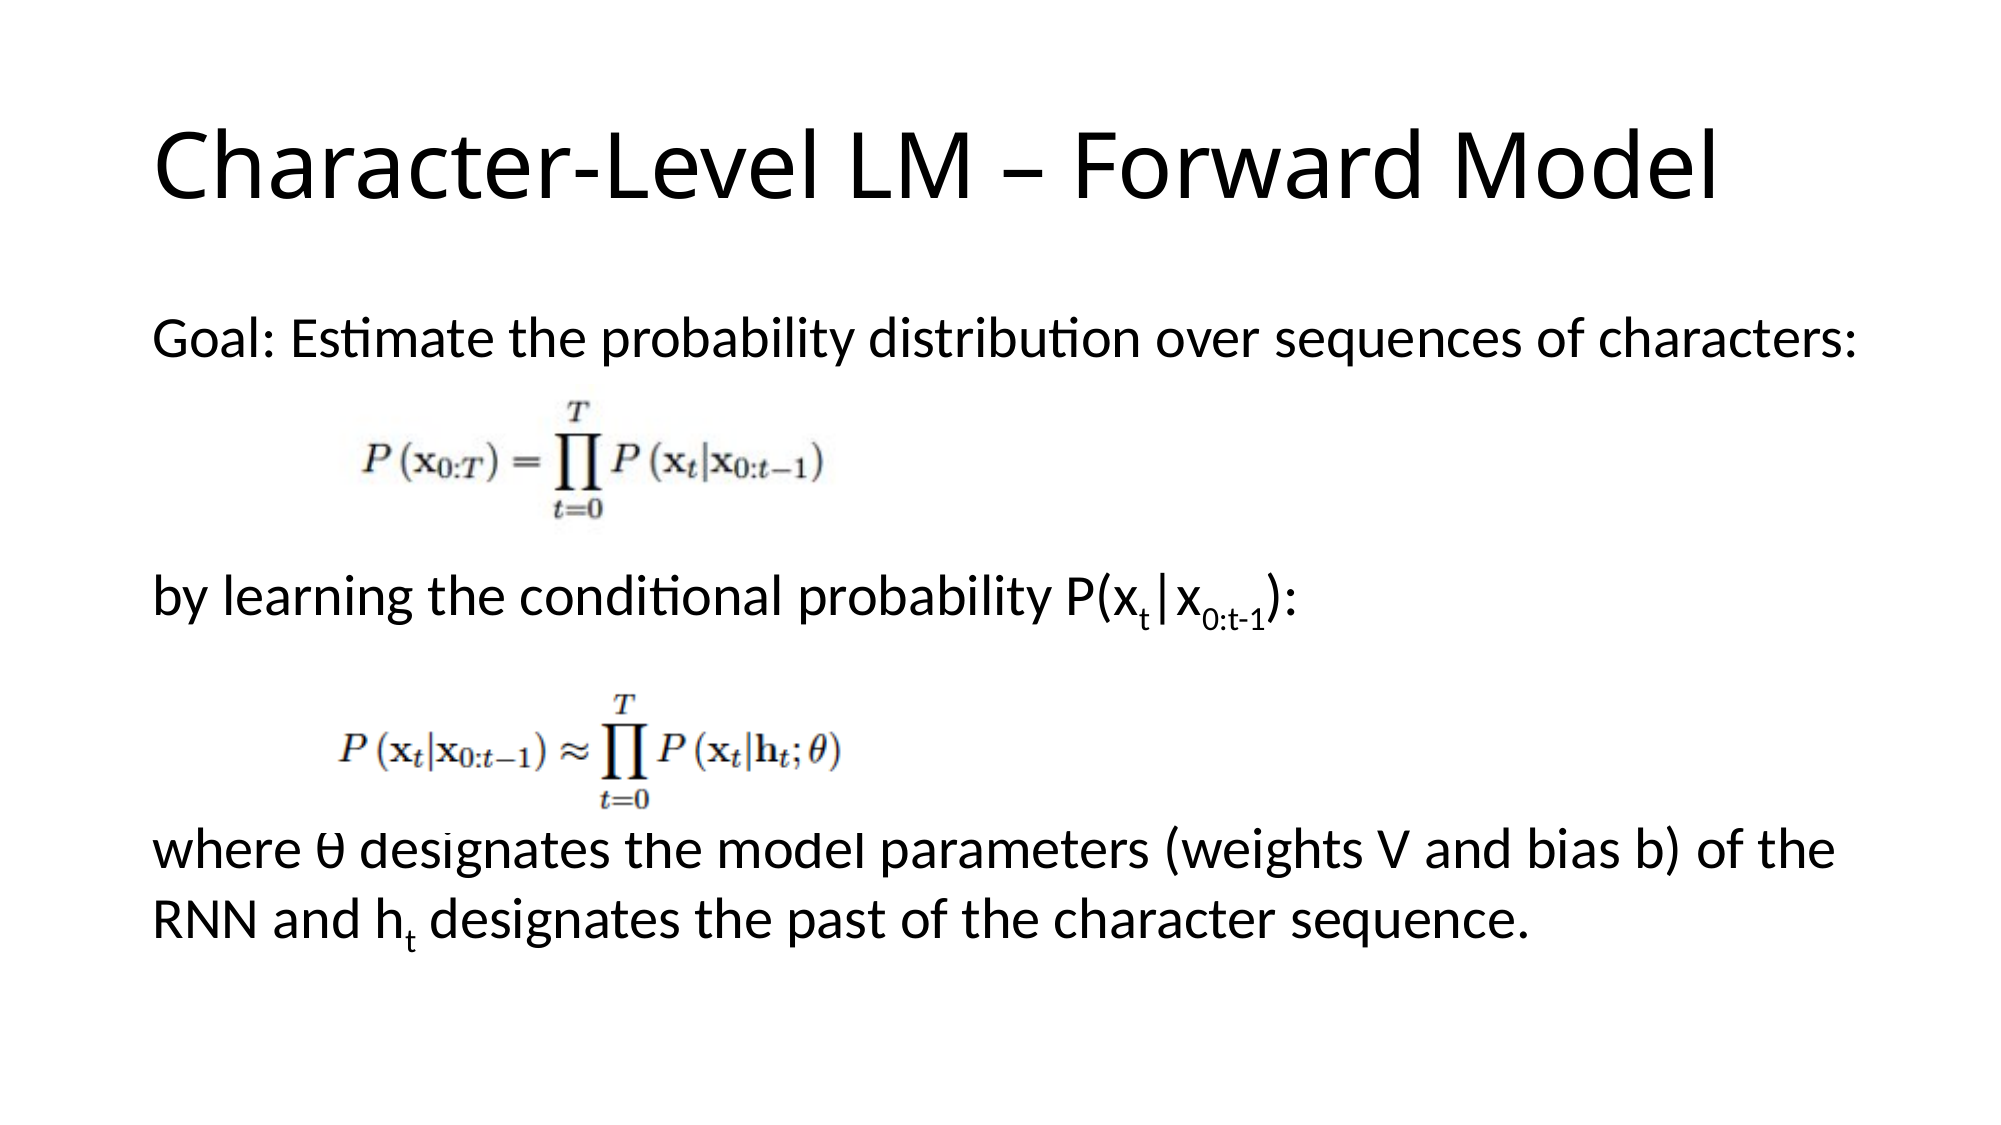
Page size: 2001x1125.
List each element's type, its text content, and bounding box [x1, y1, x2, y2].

picture [321, 681, 870, 833]
title Character-Level LM – Forward Model [137, 59, 1863, 278]
list Goal: Estimate the probability distribution over sequences of characters: by learning the conditional probability P(xt|x0:t-1): where θ designates the model parameters (weights V and bias b) of the RNN and ht designates the past of the character sequence. [137, 299, 1895, 1014]
picture [308, 384, 869, 539]
